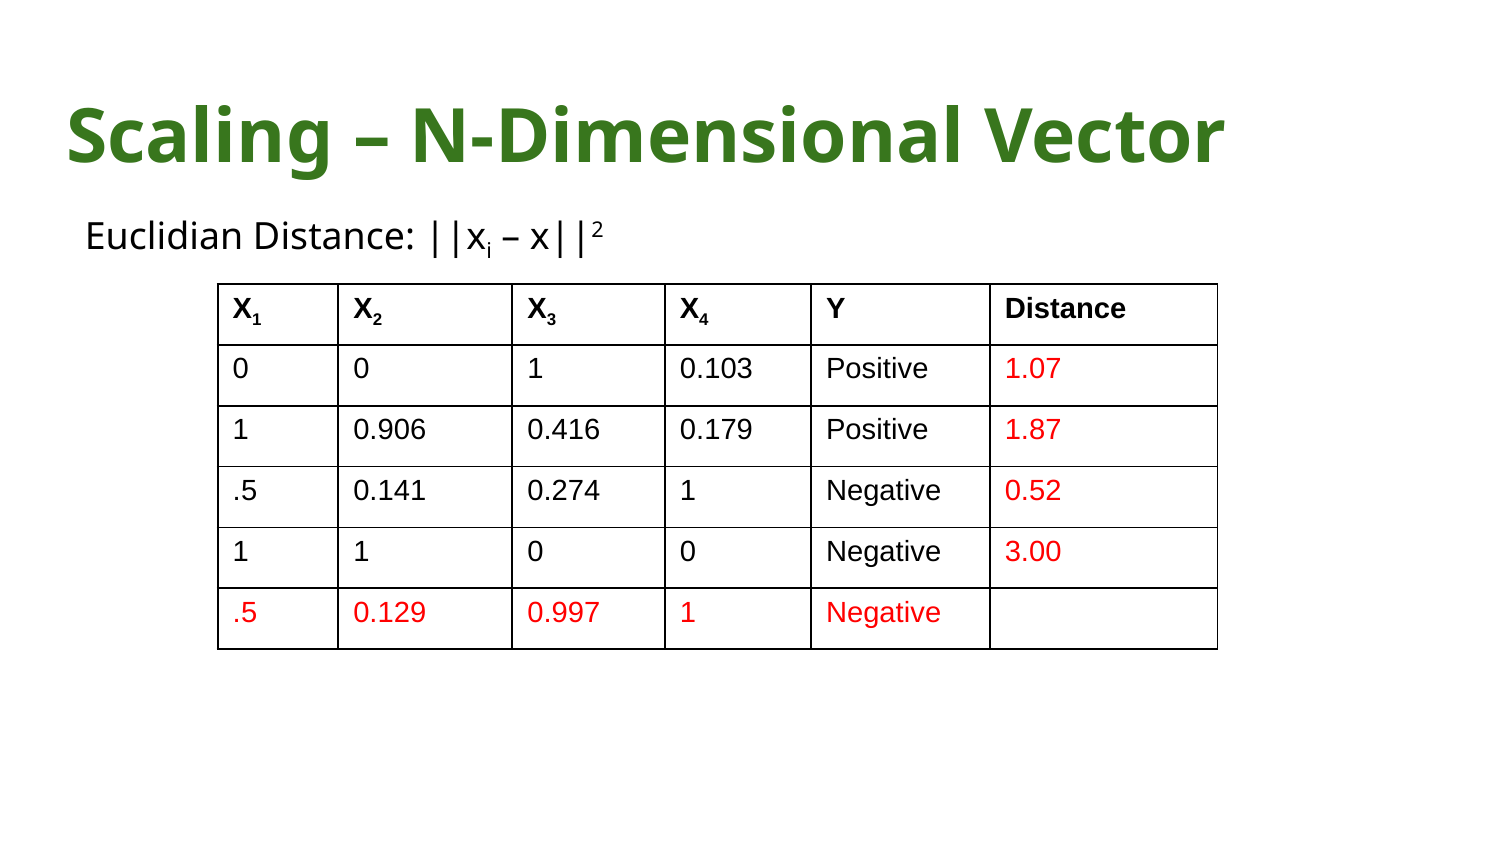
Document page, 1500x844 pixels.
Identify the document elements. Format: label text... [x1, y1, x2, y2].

table_cell 0.103 [666, 346, 810, 405]
table_cell 0.416 [513, 407, 664, 466]
table_header Y [812, 285, 989, 344]
table_cell 1 [513, 346, 664, 405]
table_cell 0 [666, 528, 810, 587]
table_header X2 [339, 285, 511, 344]
table_cell 0.906 [339, 407, 511, 466]
title Scaling – N-Dimensional Vector [51, 72, 1449, 167]
table_cell 0 [513, 528, 664, 587]
table_cell 0 [339, 346, 511, 405]
table_cell Negative [812, 467, 989, 527]
table_cell 3.00 [991, 528, 1217, 587]
table_cell 0.274 [513, 467, 664, 527]
table_cell Negative [812, 528, 989, 587]
table_cell 1.87 [991, 407, 1217, 466]
table_cell .5 [219, 589, 337, 648]
table_cell 1 [219, 528, 337, 587]
list Euclidian Distance: ||xi – x||2 [51, 189, 1449, 750]
table_cell 0 [219, 346, 337, 405]
table_cell 0.179 [666, 407, 810, 466]
table_cell Negative [812, 589, 989, 648]
table_cell Positive [812, 346, 989, 405]
table_cell 1 [666, 467, 810, 527]
table_header X3 [513, 285, 664, 344]
table_header X4 [666, 285, 810, 344]
table_cell 0.129 [339, 589, 511, 648]
table_header Distance [991, 285, 1217, 344]
table_cell 0.997 [513, 589, 664, 648]
table_cell .5 [219, 467, 337, 527]
table_cell 0.141 [339, 467, 511, 527]
table_cell 1 [219, 407, 337, 466]
table_cell 1 [339, 528, 511, 587]
table_cell Positive [812, 407, 989, 466]
table_header X1 [219, 285, 337, 344]
table_cell 0.52 [991, 467, 1217, 527]
table_cell 1.07 [991, 346, 1217, 405]
table_cell [991, 589, 1217, 648]
table_cell 1 [666, 589, 810, 648]
